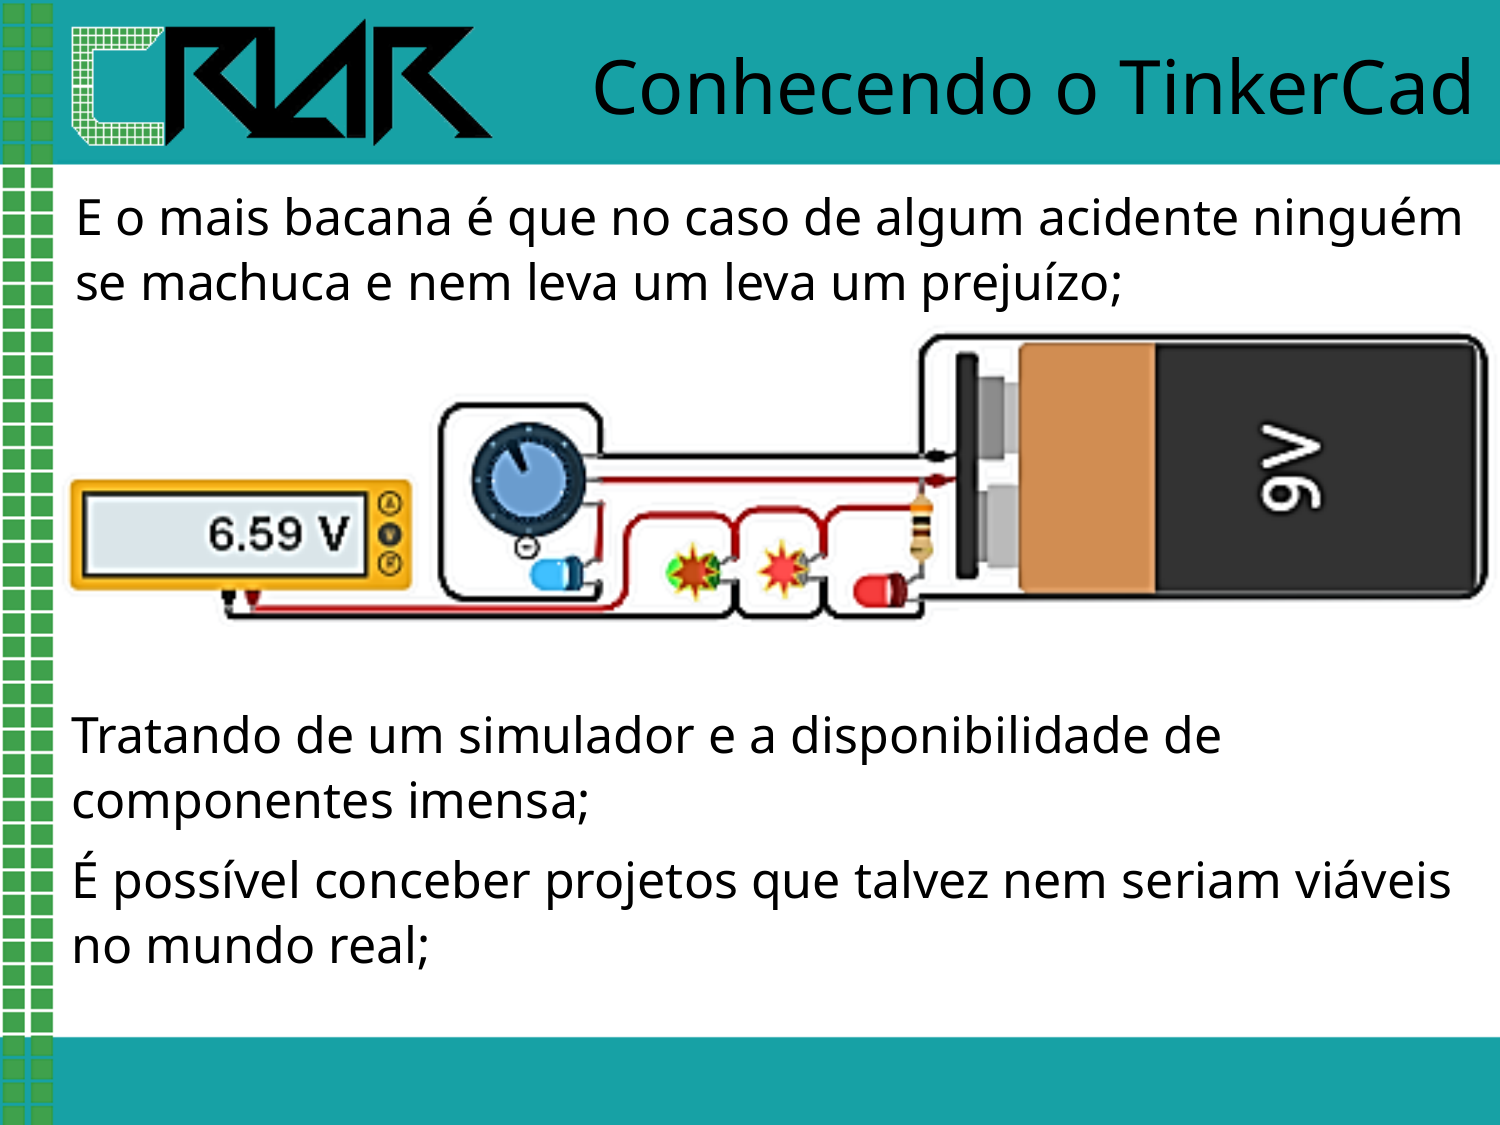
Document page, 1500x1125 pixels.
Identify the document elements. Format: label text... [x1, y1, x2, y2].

text_box Tratando de um simulador e a disponibilidade de componentes imensa; É possível conceber projetos que talvez nem seriam viáveis no mundo real; [938, 692, 1491, 981]
text_box Tratando de um simulador e a disponibilidade de componentes imensa; É possível conceber projetos que talvez nem seriam viáveis no mundo real; [56, 692, 620, 981]
title Conhecendo o TinkerCad [501, 9, 620, 161]
text_box E o mais bacana é que no caso de algum acidente ninguém se machuca e nem leva um leva um prejuízo; [60, 174, 620, 318]
text_box E o mais bacana é que no caso de algum acidente ninguém se machuca e nem leva um leva um prejuízo; [938, 174, 1499, 318]
title Conhecendo o TinkerCad [938, 9, 1492, 161]
picture [0, 0, 1500, 1125]
